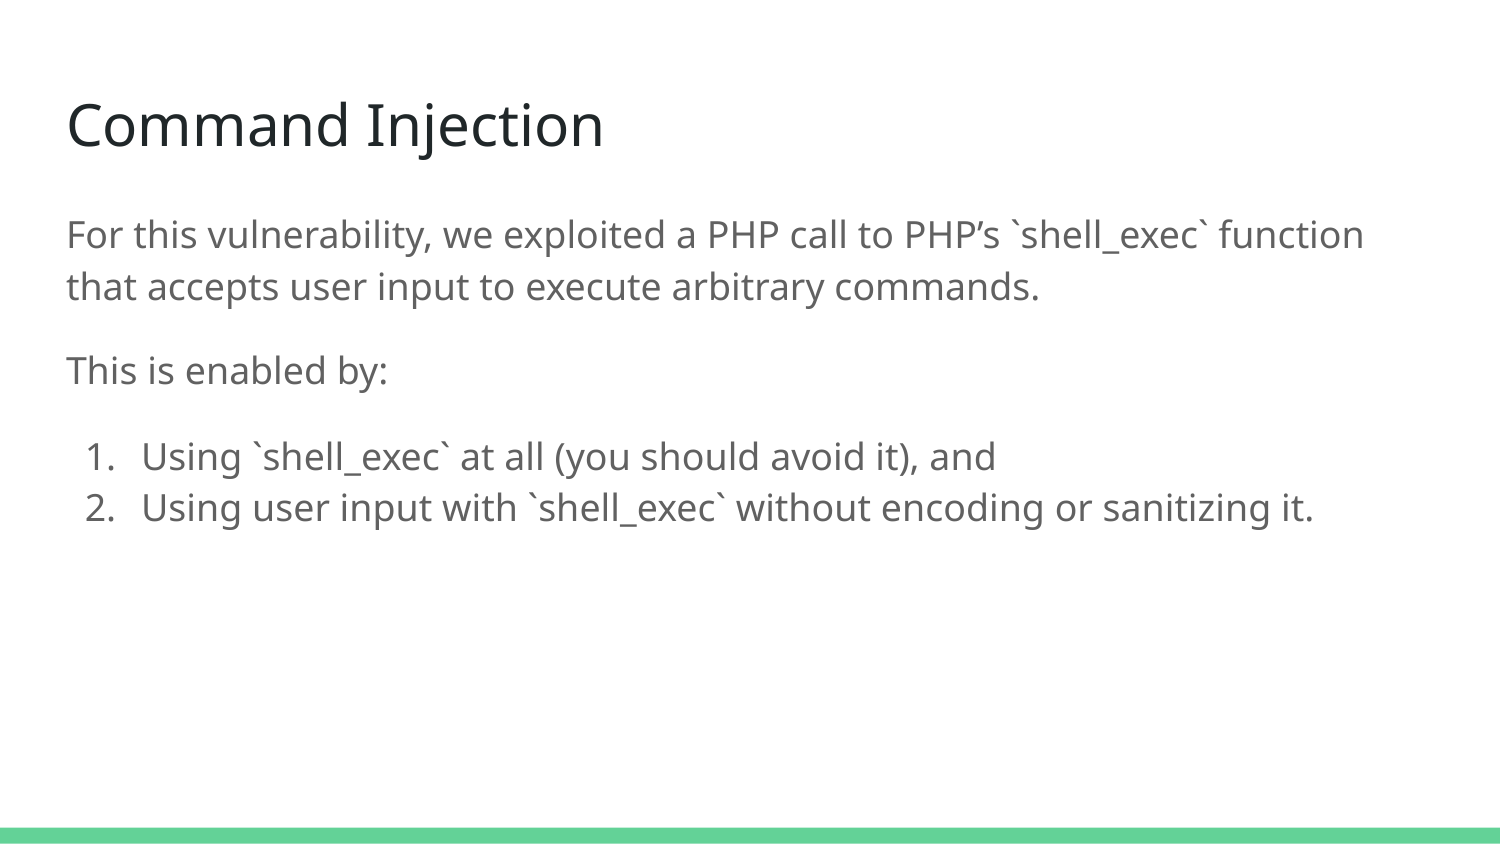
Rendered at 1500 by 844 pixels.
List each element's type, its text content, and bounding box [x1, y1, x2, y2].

list For this vulnerability, we exploited a PHP call to PHP’s `shell_exec` function that accepts user input to execute arbitrary commands. This is enabled by: Using `shell_exec` at all (you should avoid it), and Using user input with `shell_exec` without encoding or sanitizing it. [51, 189, 1449, 750]
title Command Injection [51, 72, 1449, 167]
